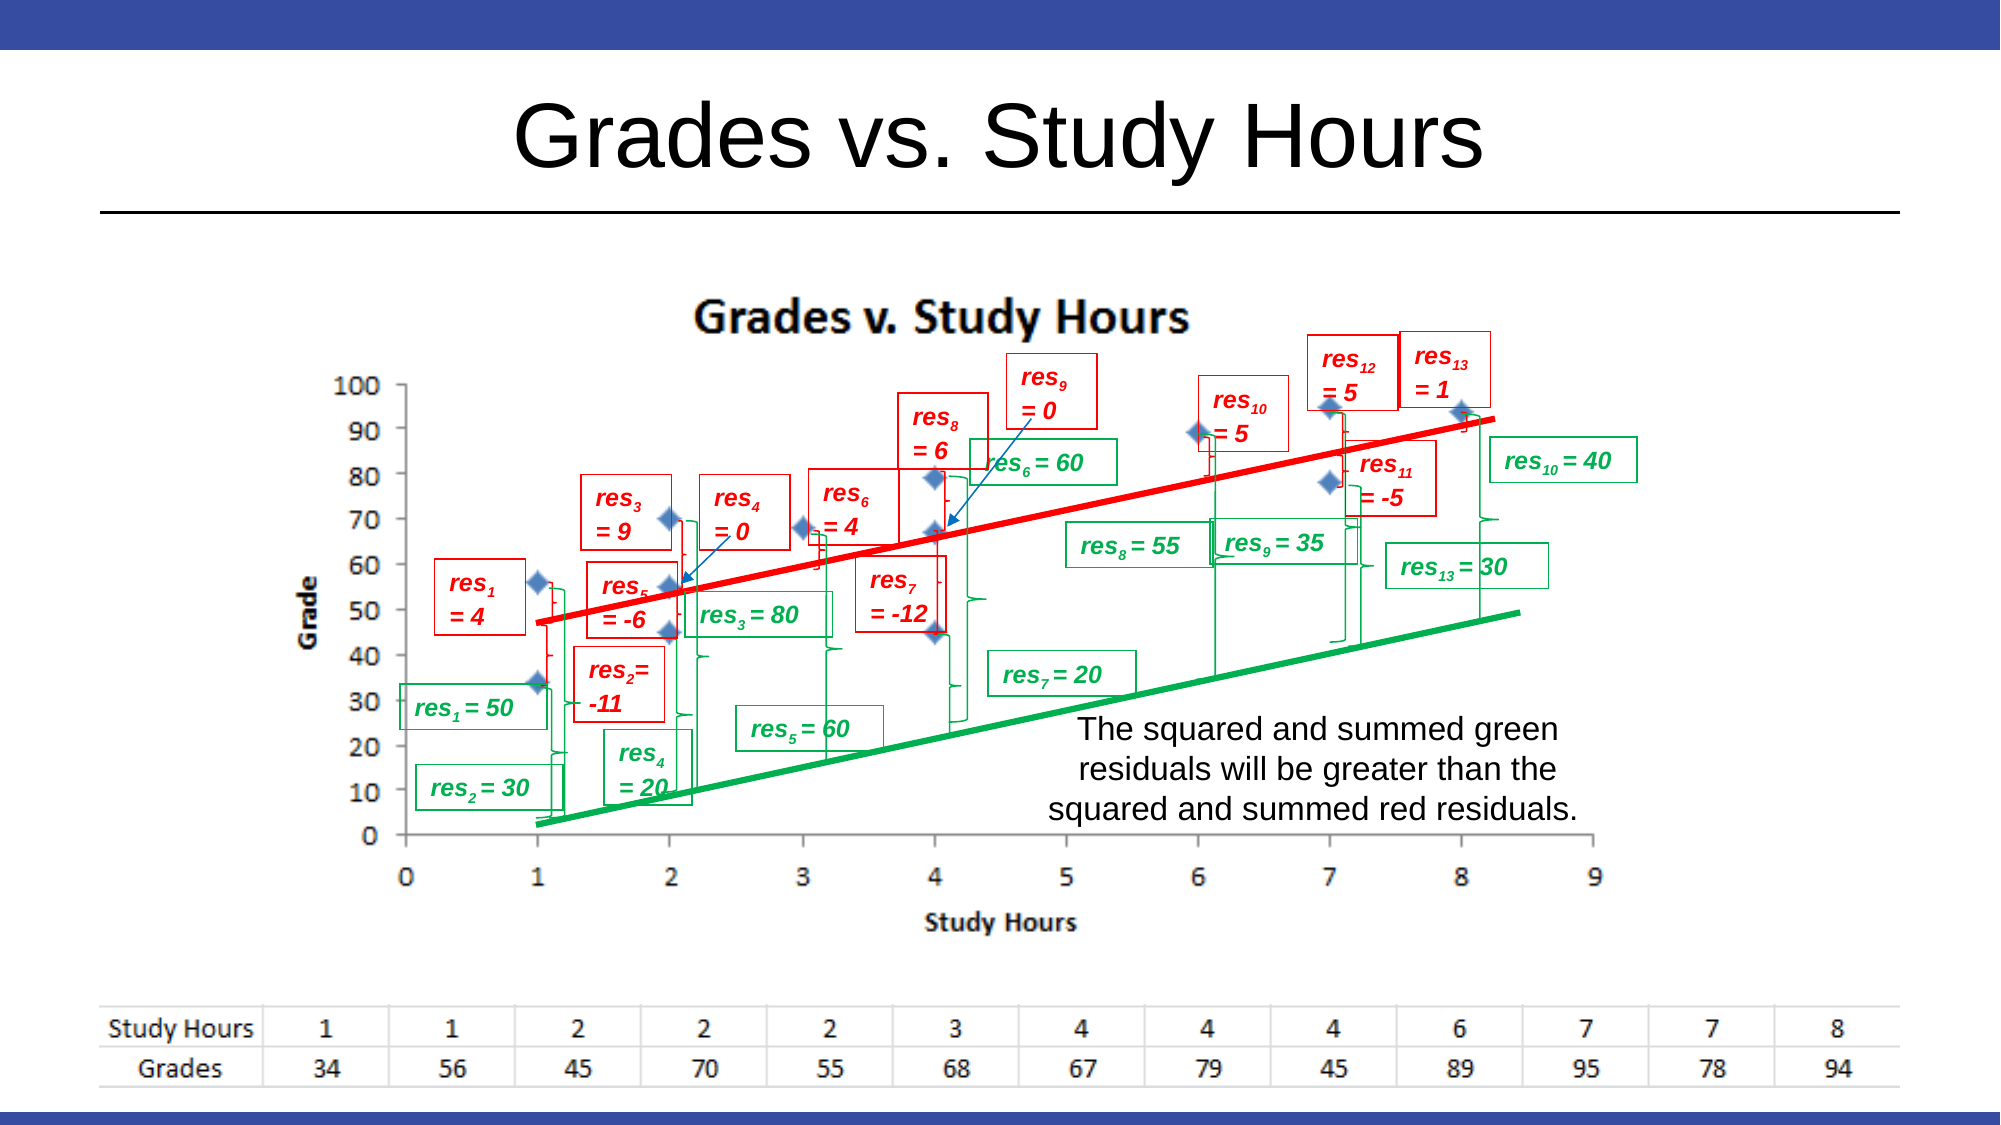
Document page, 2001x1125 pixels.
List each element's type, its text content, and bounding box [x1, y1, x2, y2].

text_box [535, 612, 1521, 826]
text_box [680, 535, 731, 585]
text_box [946, 418, 1032, 527]
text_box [535, 418, 1496, 624]
title Grades vs. Study Hours [99, 37, 1900, 225]
picture [99, 1004, 1901, 1088]
text_box res10 = 40 [1633, 437, 1638, 483]
picture [258, 259, 1629, 966]
